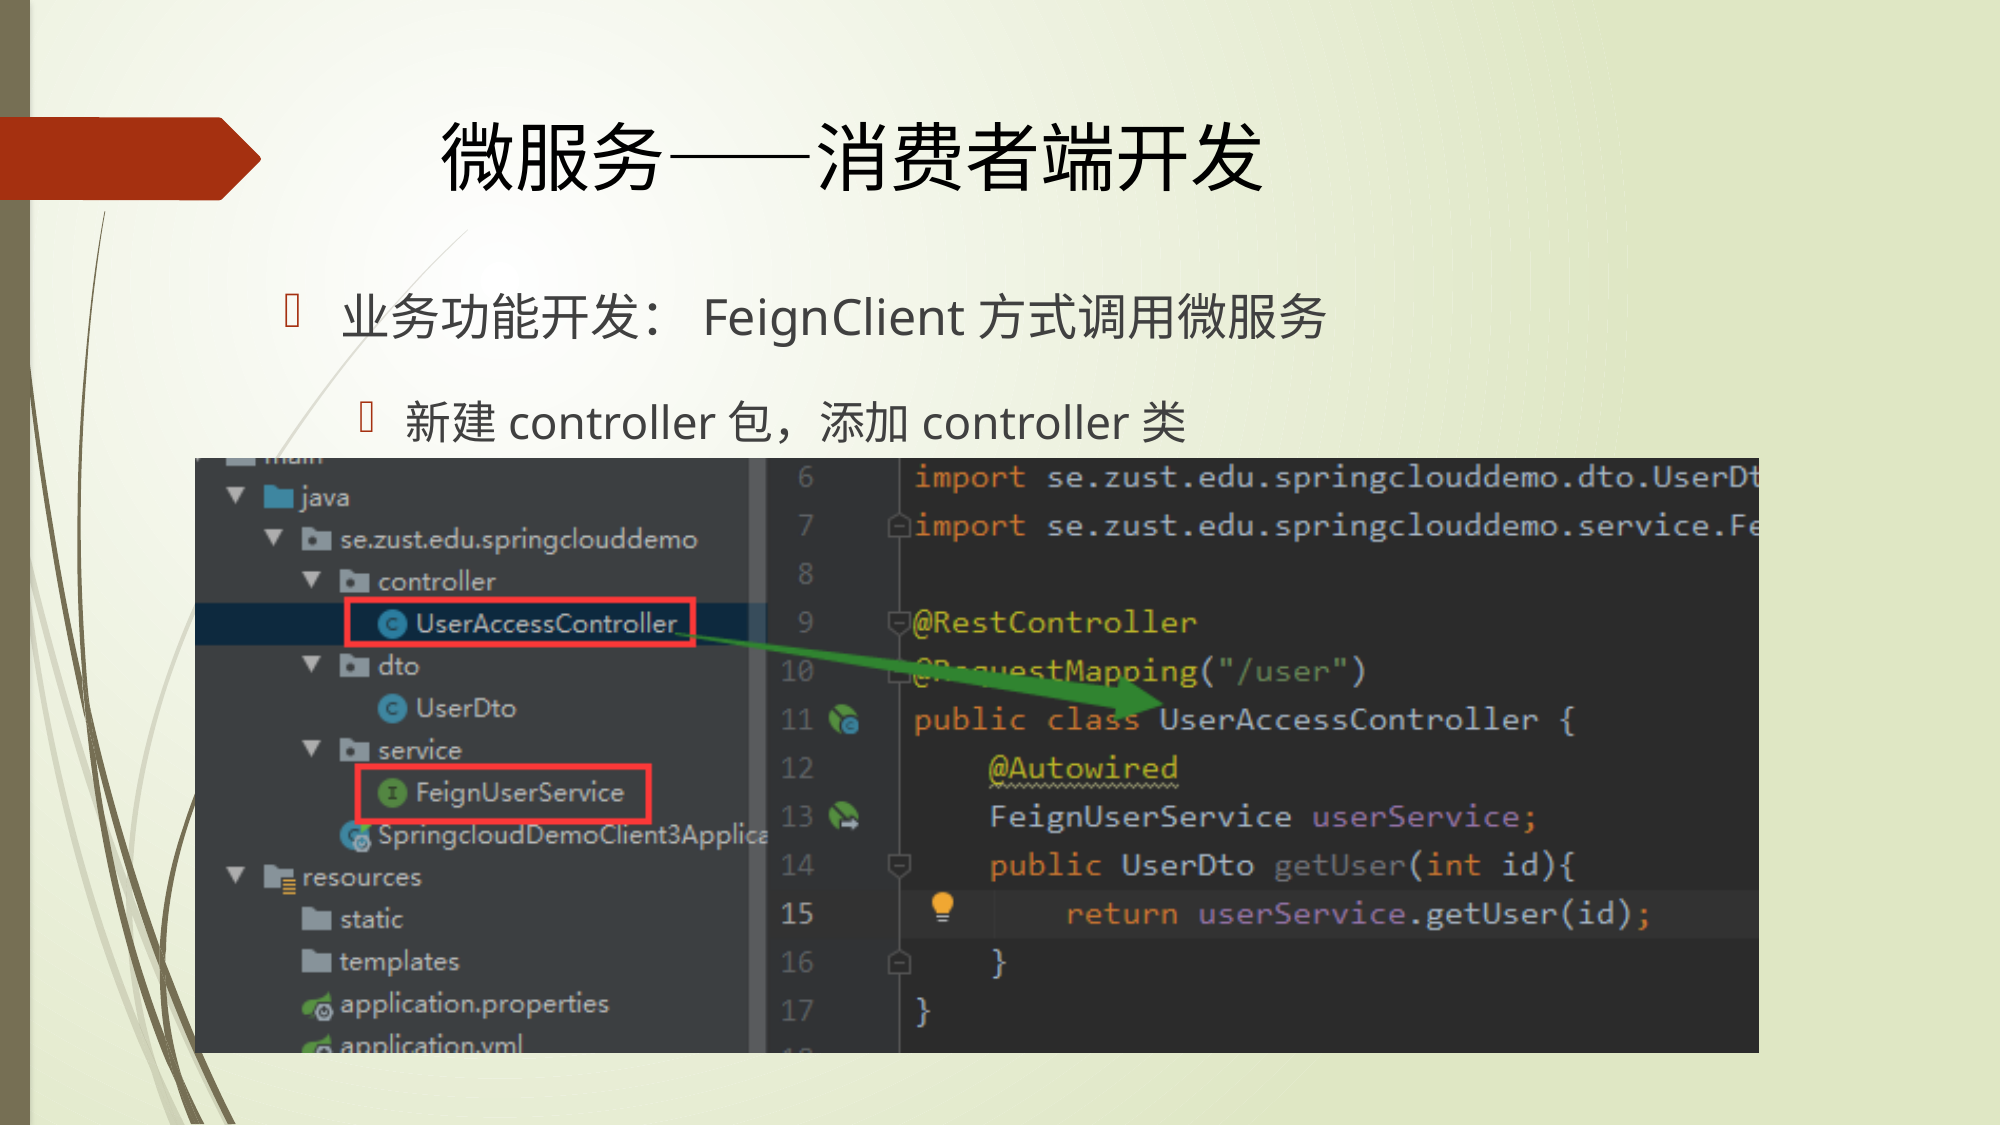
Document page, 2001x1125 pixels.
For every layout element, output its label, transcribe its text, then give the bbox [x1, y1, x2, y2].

list 业务功能开发：FeignClient方式调用微服务 新建controller包，添加controller类 通过@Autowired注入定义好的Feign业务接口 在controller方式中直接调用Feign业务接口的方法 [268, 247, 1847, 956]
title 微服务——消费者端开发 [425, 102, 1888, 313]
picture [195, 457, 1759, 1053]
